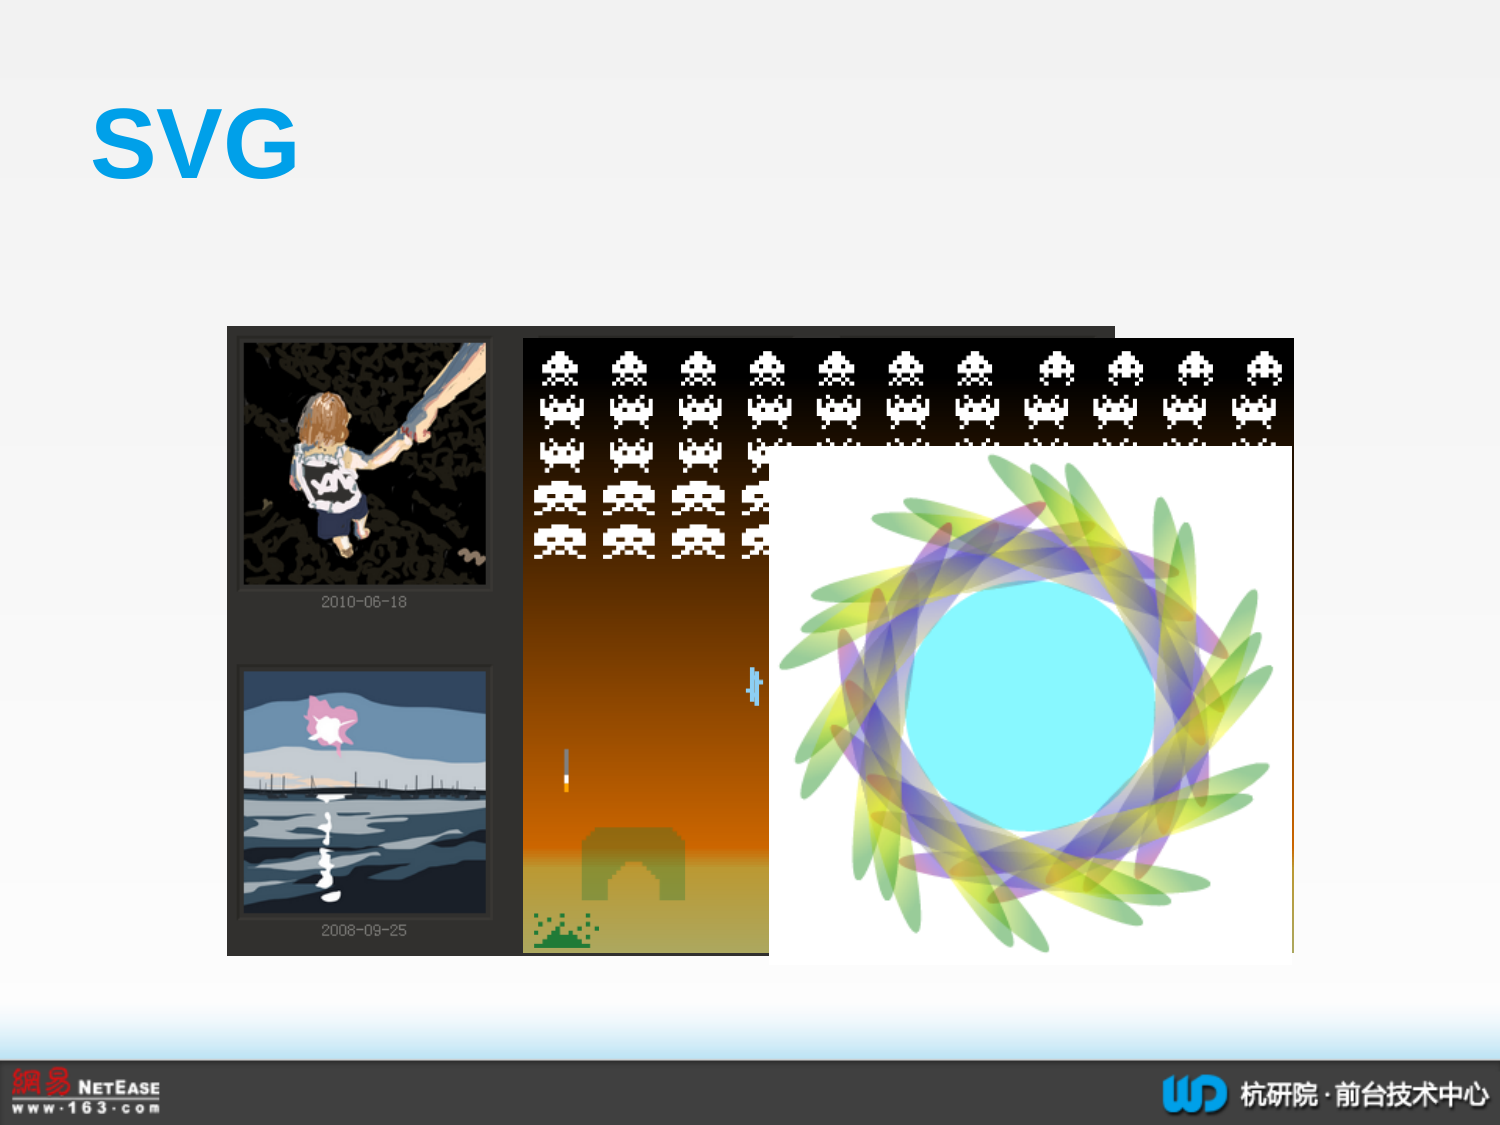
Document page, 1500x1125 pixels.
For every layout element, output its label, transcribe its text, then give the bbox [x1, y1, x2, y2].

picture [0, 0, 1500, 1125]
title SVG [74, 44, 1426, 233]
